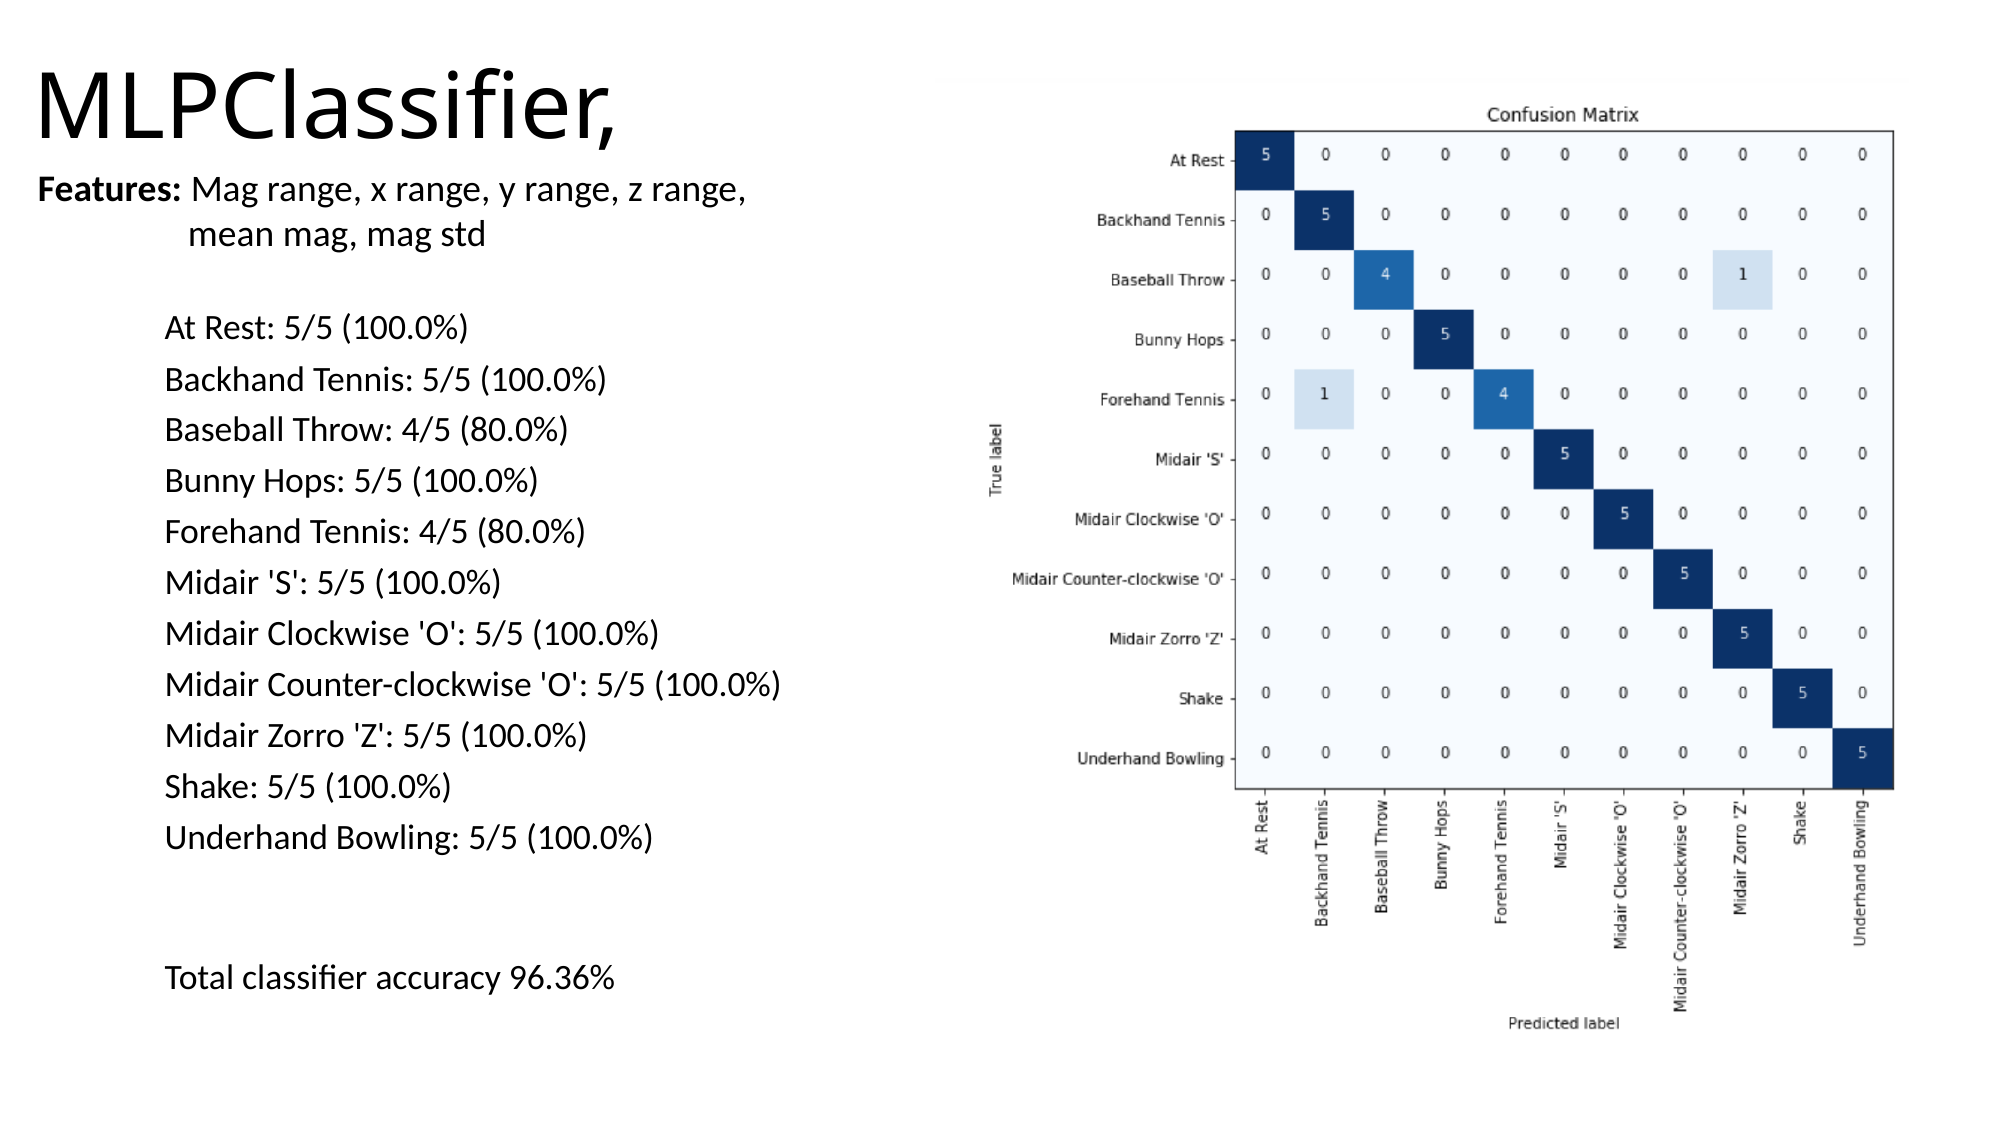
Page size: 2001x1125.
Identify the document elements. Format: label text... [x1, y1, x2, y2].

text_box Features: Mag range, x range, y range, z range, mean mag, mag std [23, 156, 771, 262]
title MLPClassifier, [18, 0, 1744, 218]
list At Rest: 5/5 (100.0%) Backhand Tennis: 5/5 (100.0%) Baseball Throw: 4/5 (80.0%) Bunny Hops: 5/5 (100.0%) Forehand Tennis: 4/5 (80.0%) Midair 'S': 5/5 (100.0%) Midair Clockwise 'O': 5/5 (100.0%) Midair Counter-clockwise 'O': 5/5 (100.0%) Midair Zorro 'Z': 5/5 (100.0%) Shake: 5/5 (100.0%) Underhand Bowling: 5/5 (100.0%) Total classifier accuracy 96.36% [149, 301, 859, 1016]
picture [935, 78, 1909, 1047]
